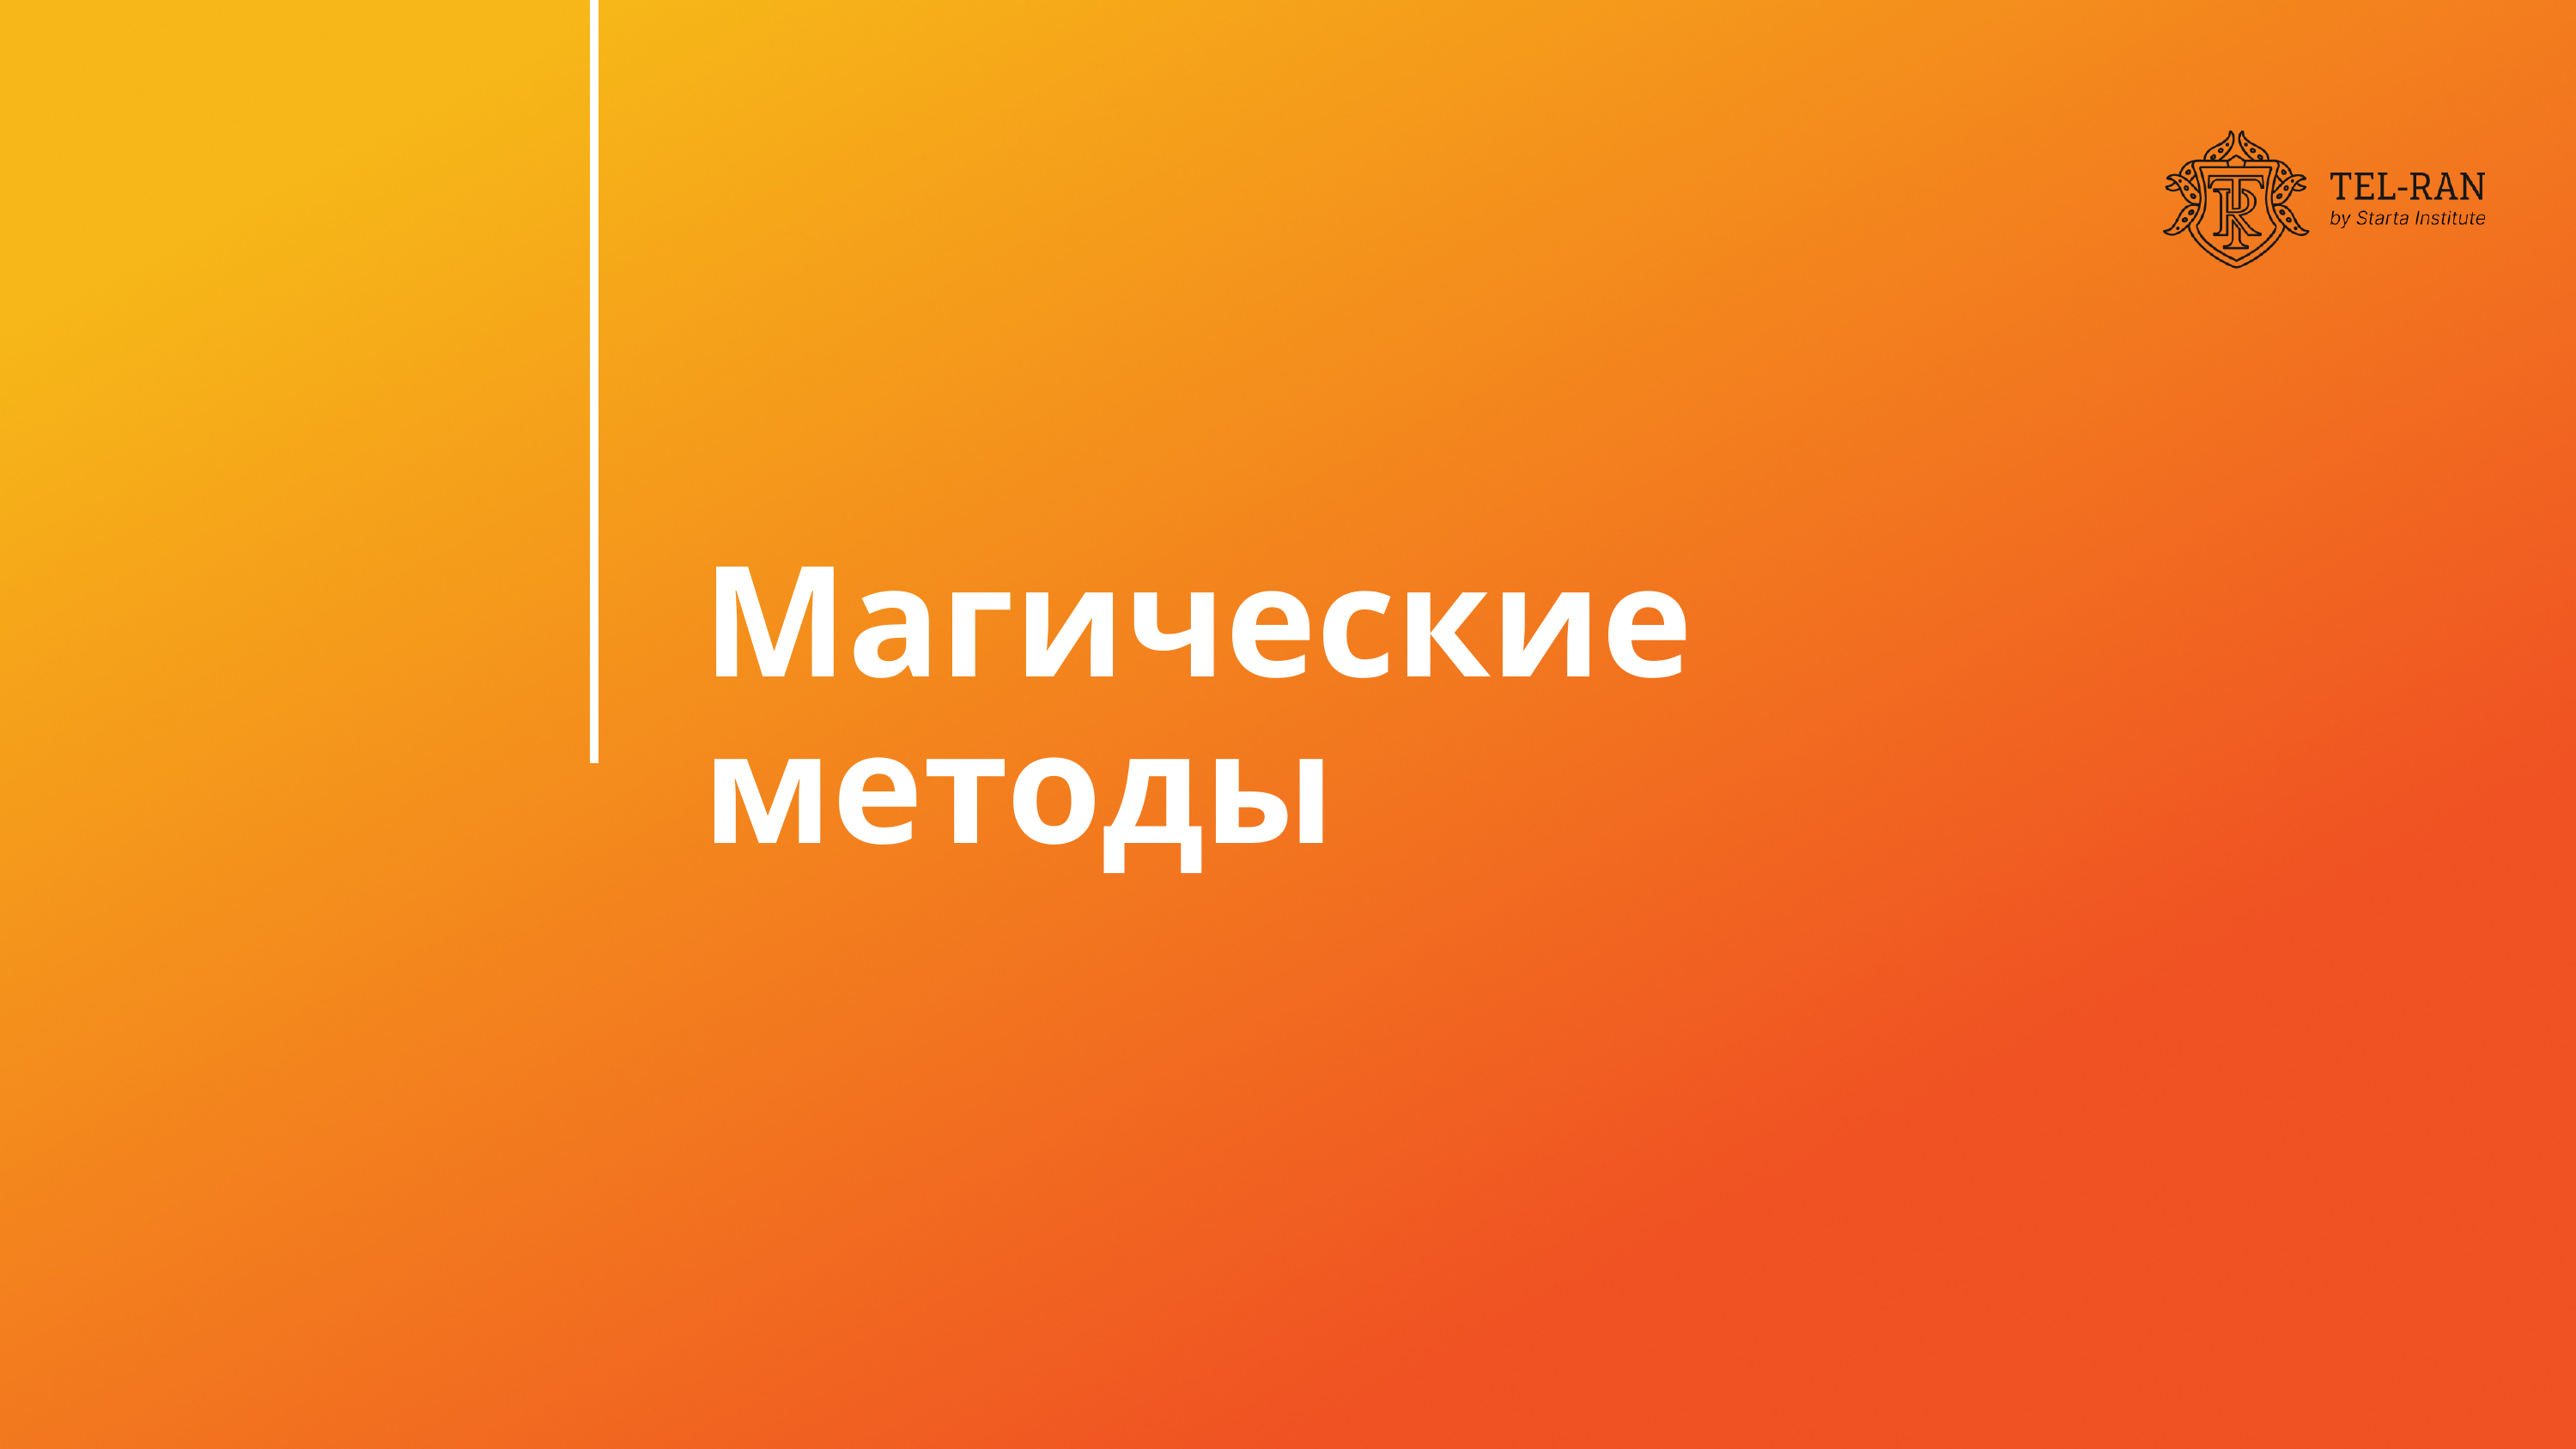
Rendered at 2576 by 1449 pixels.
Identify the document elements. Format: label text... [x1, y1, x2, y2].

picture [0, 0, 2576, 1449]
text_box Магические методы [702, 386, 2339, 1034]
